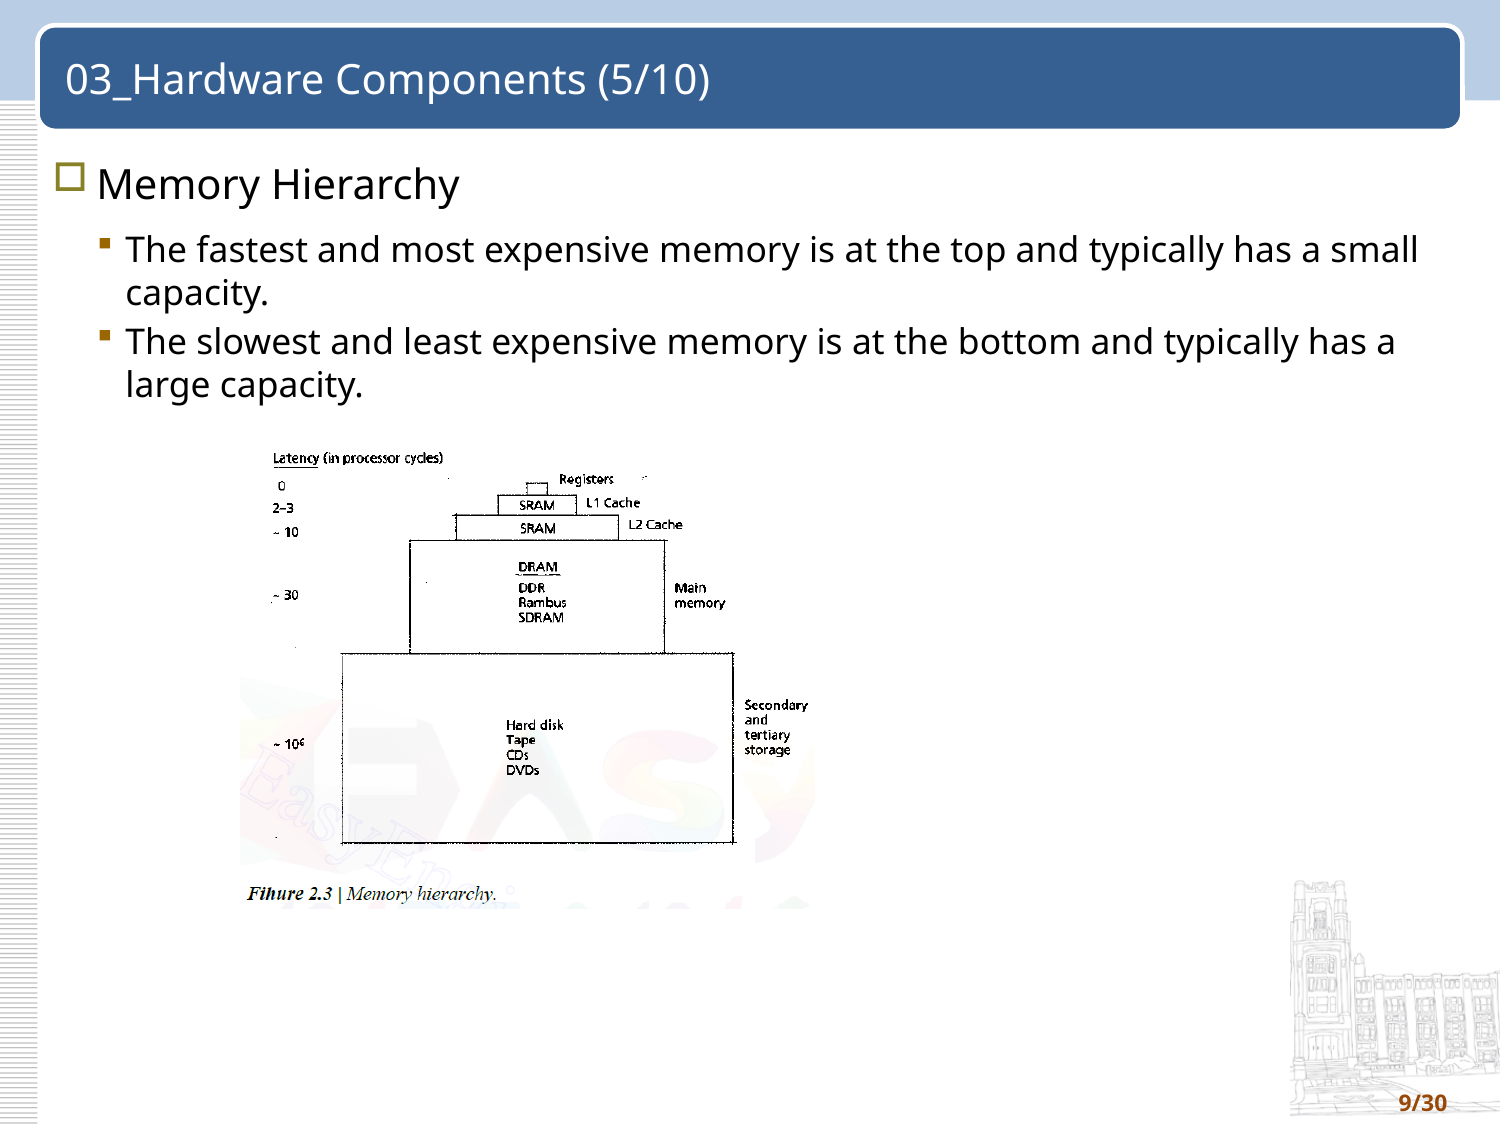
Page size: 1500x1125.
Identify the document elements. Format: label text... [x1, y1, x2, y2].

picture [0, 101, 38, 1125]
title 03_Hardware Components (5/10) [50, 27, 1438, 128]
picture [240, 444, 816, 910]
picture [1290, 874, 1500, 1125]
list Memory Hierarchy The fastest and most expensive memory is at the top and typically has a small capacity. The slowest and least expensive memory is at the bottom and typically has a large capacity. Volatile media- Data vanishes when they lose power Register, Cache, Main Memory [37, 149, 1463, 1088]
